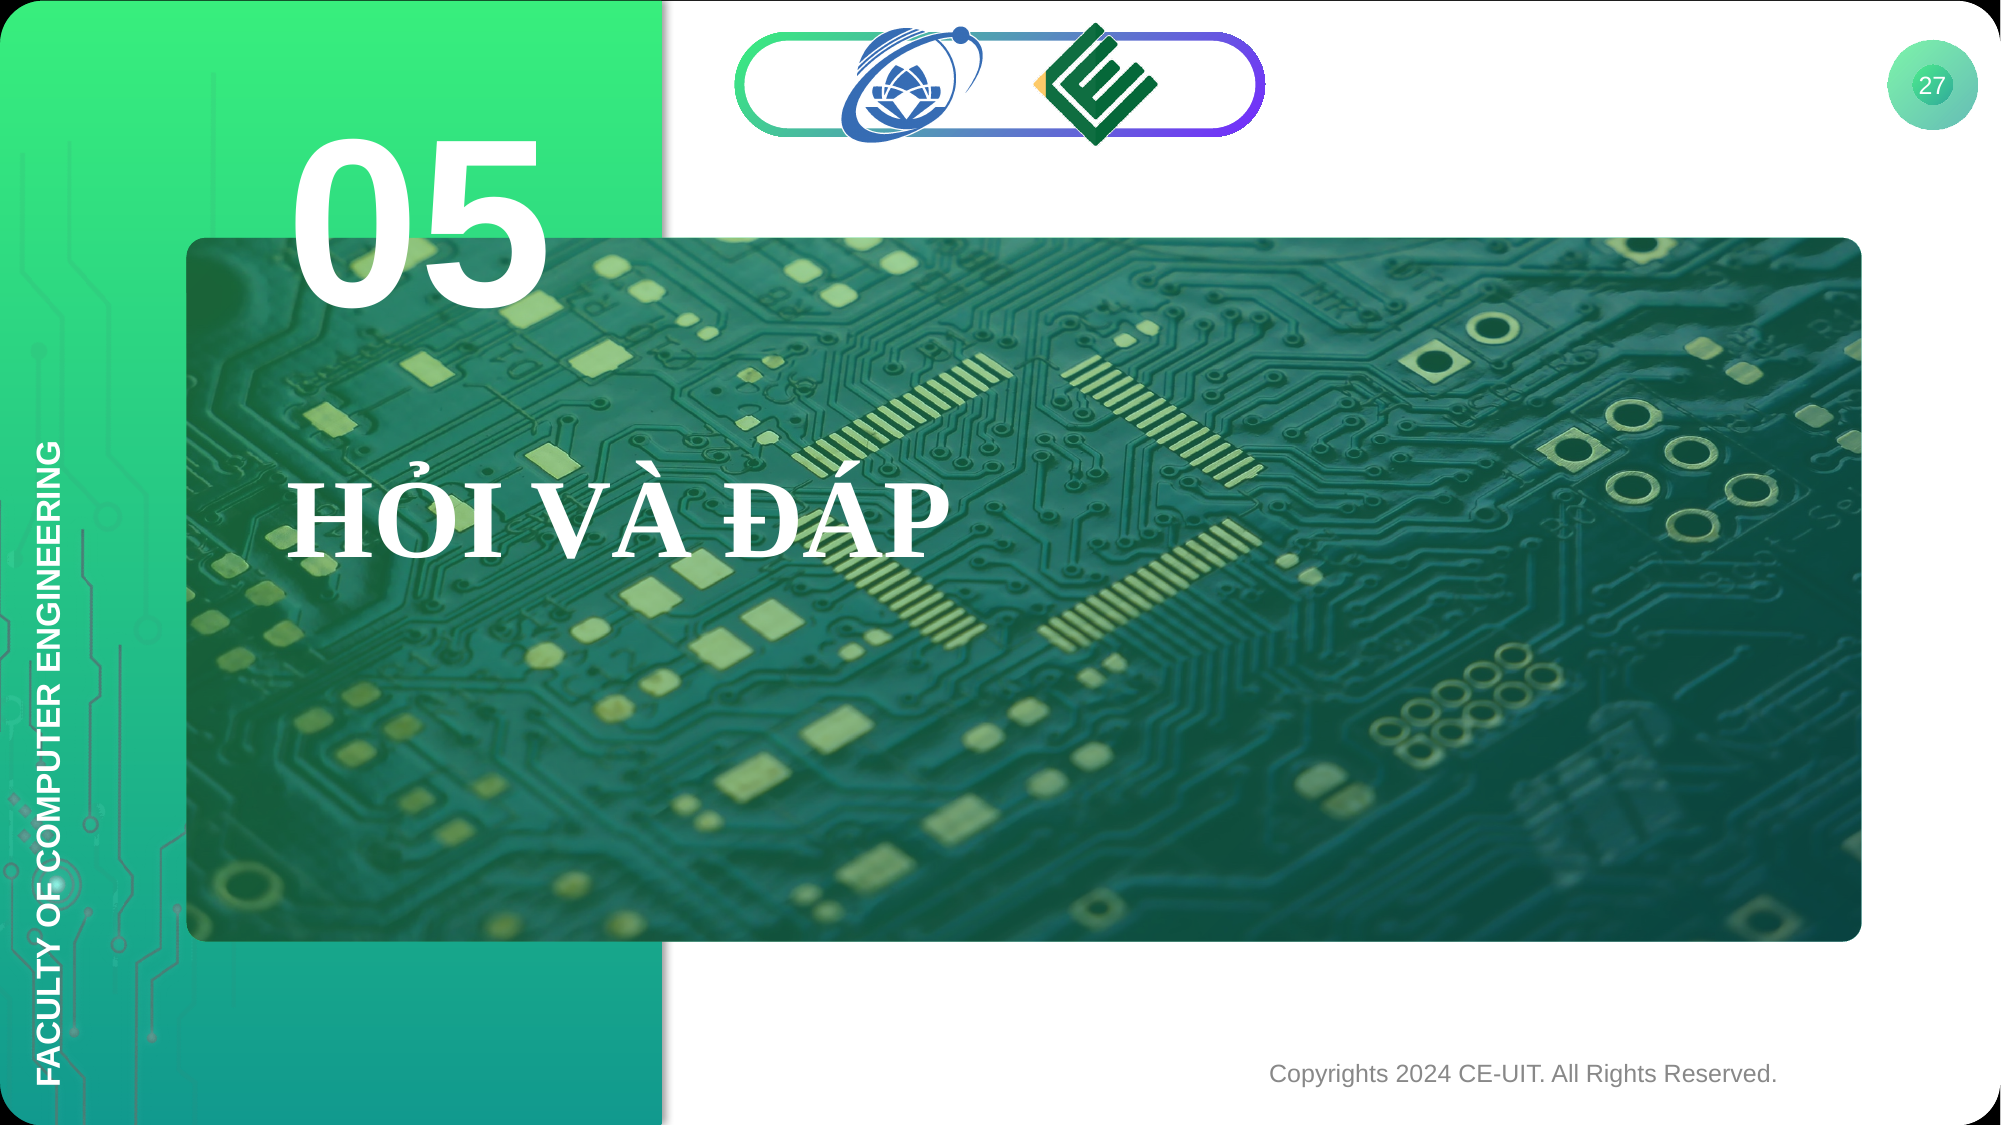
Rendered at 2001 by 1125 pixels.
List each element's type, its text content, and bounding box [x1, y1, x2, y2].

footer Copyrights 2024 CE-UIT. All Rights Reserved. [1186, 1042, 1862, 1103]
slide_number 27 [1707, 54, 2000, 115]
list 05 [271, 92, 608, 385]
title HỎI VÀ ĐÁP [271, 397, 1777, 645]
picture [840, 25, 984, 144]
picture [1031, 21, 1160, 148]
picture [0, 1, 291, 1125]
